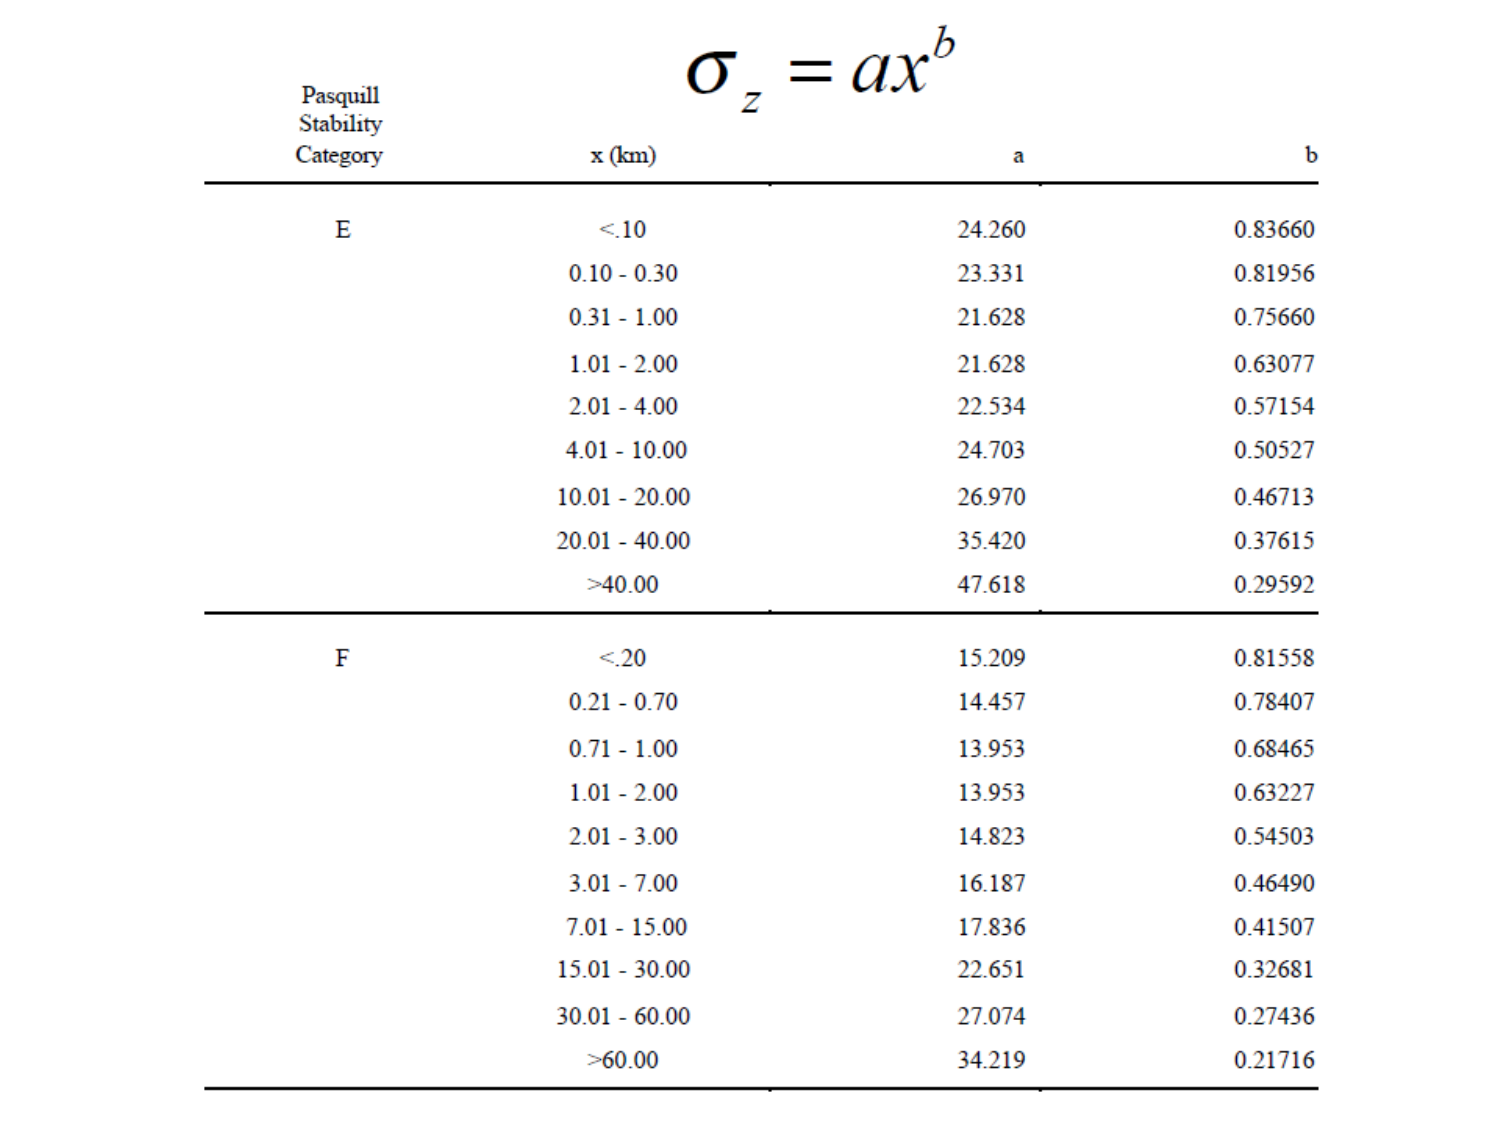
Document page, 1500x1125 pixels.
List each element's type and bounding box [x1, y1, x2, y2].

picture [113, 19, 1387, 1106]
